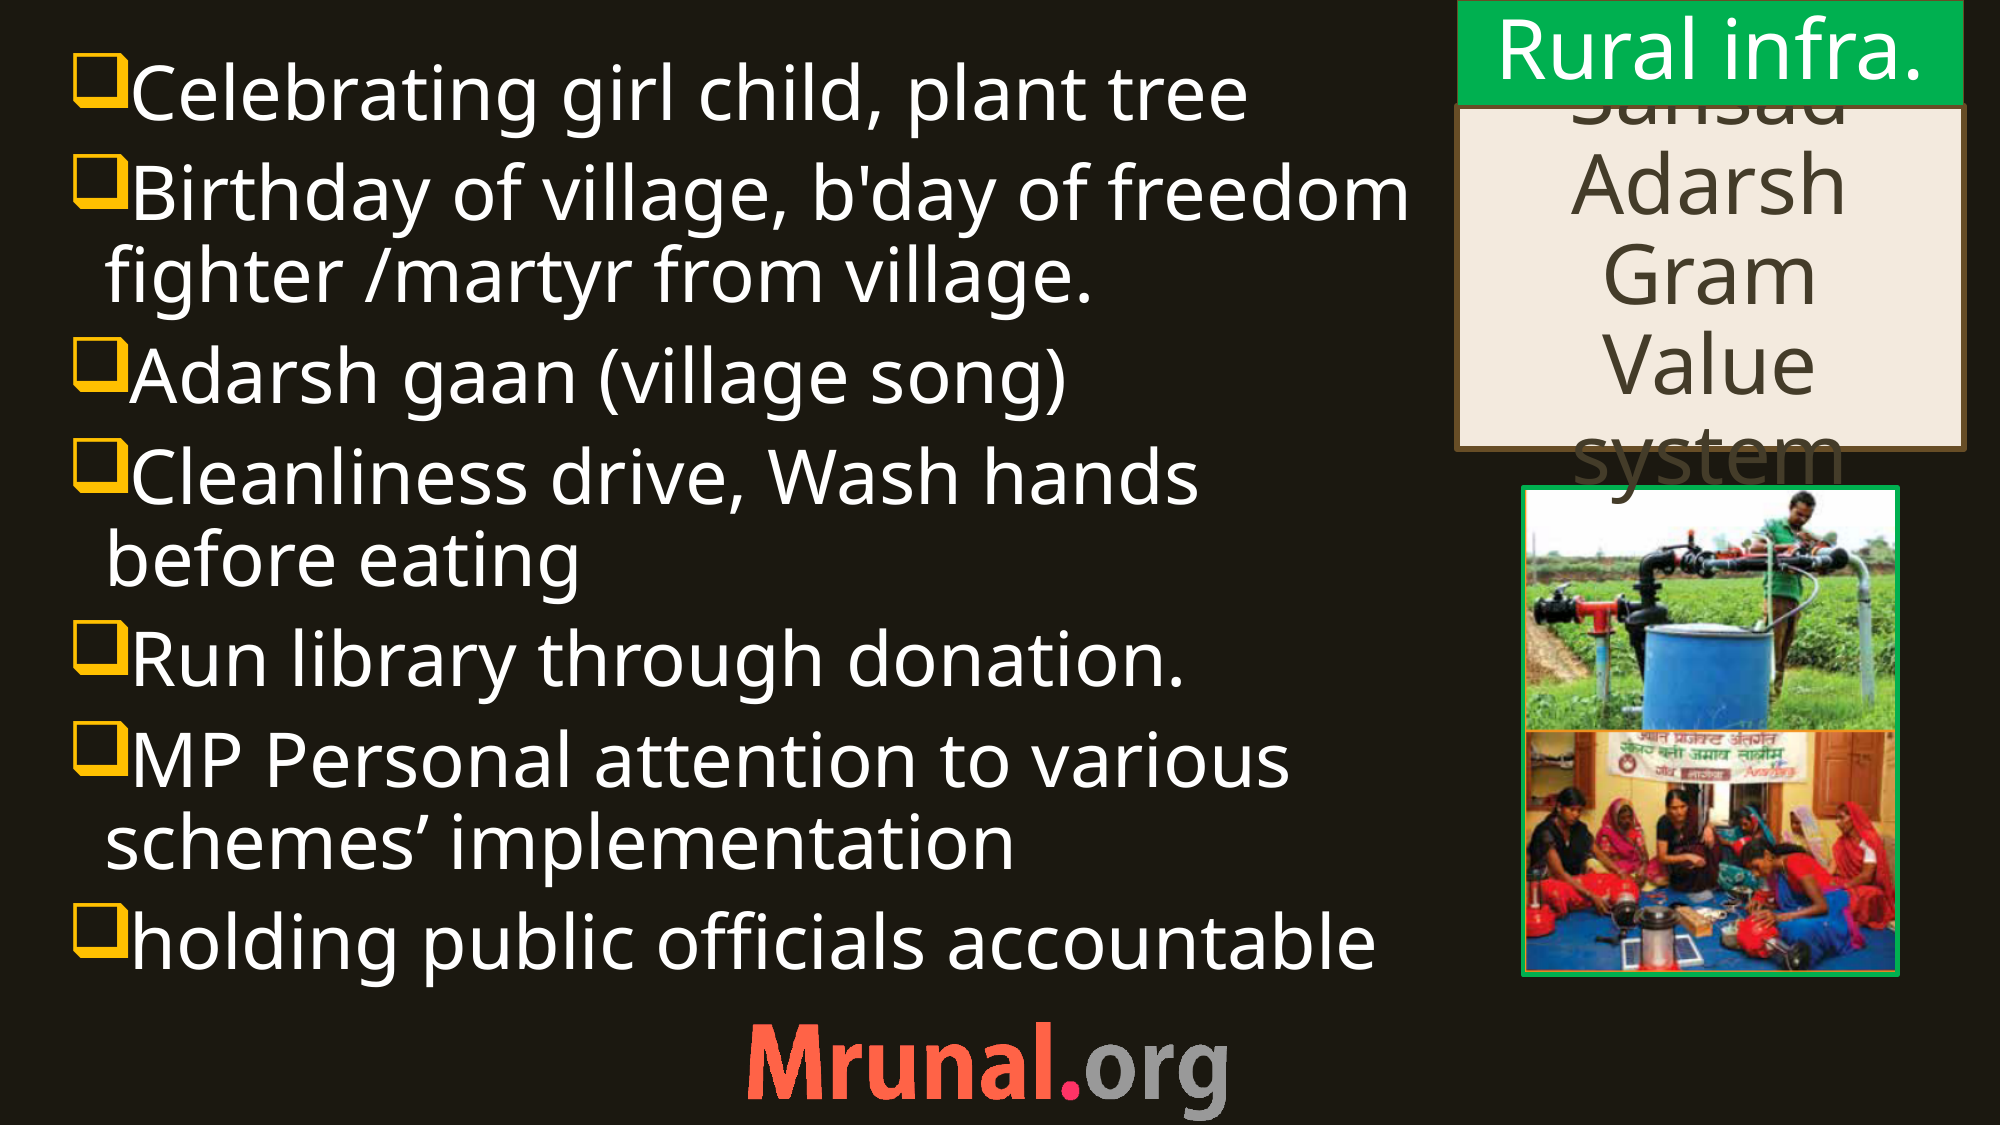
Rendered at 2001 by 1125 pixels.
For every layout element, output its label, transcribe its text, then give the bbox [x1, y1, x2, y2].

picture [741, 1014, 1230, 1125]
list Celebrating girl child, plant tree Birthday of village, b'day of freedom fighter /martyr from village. Adarsh gaan (village song) Cleanliness drive, Wash hands before eating Run library through donation. MP Personal attention to various schemes’ implementation holding public officials accountable [52, 47, 1447, 1014]
title Sansad Adarsh Gram Value system [1454, 103, 1967, 452]
list Rural infra. [1457, 0, 1964, 106]
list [1525, 489, 1896, 973]
